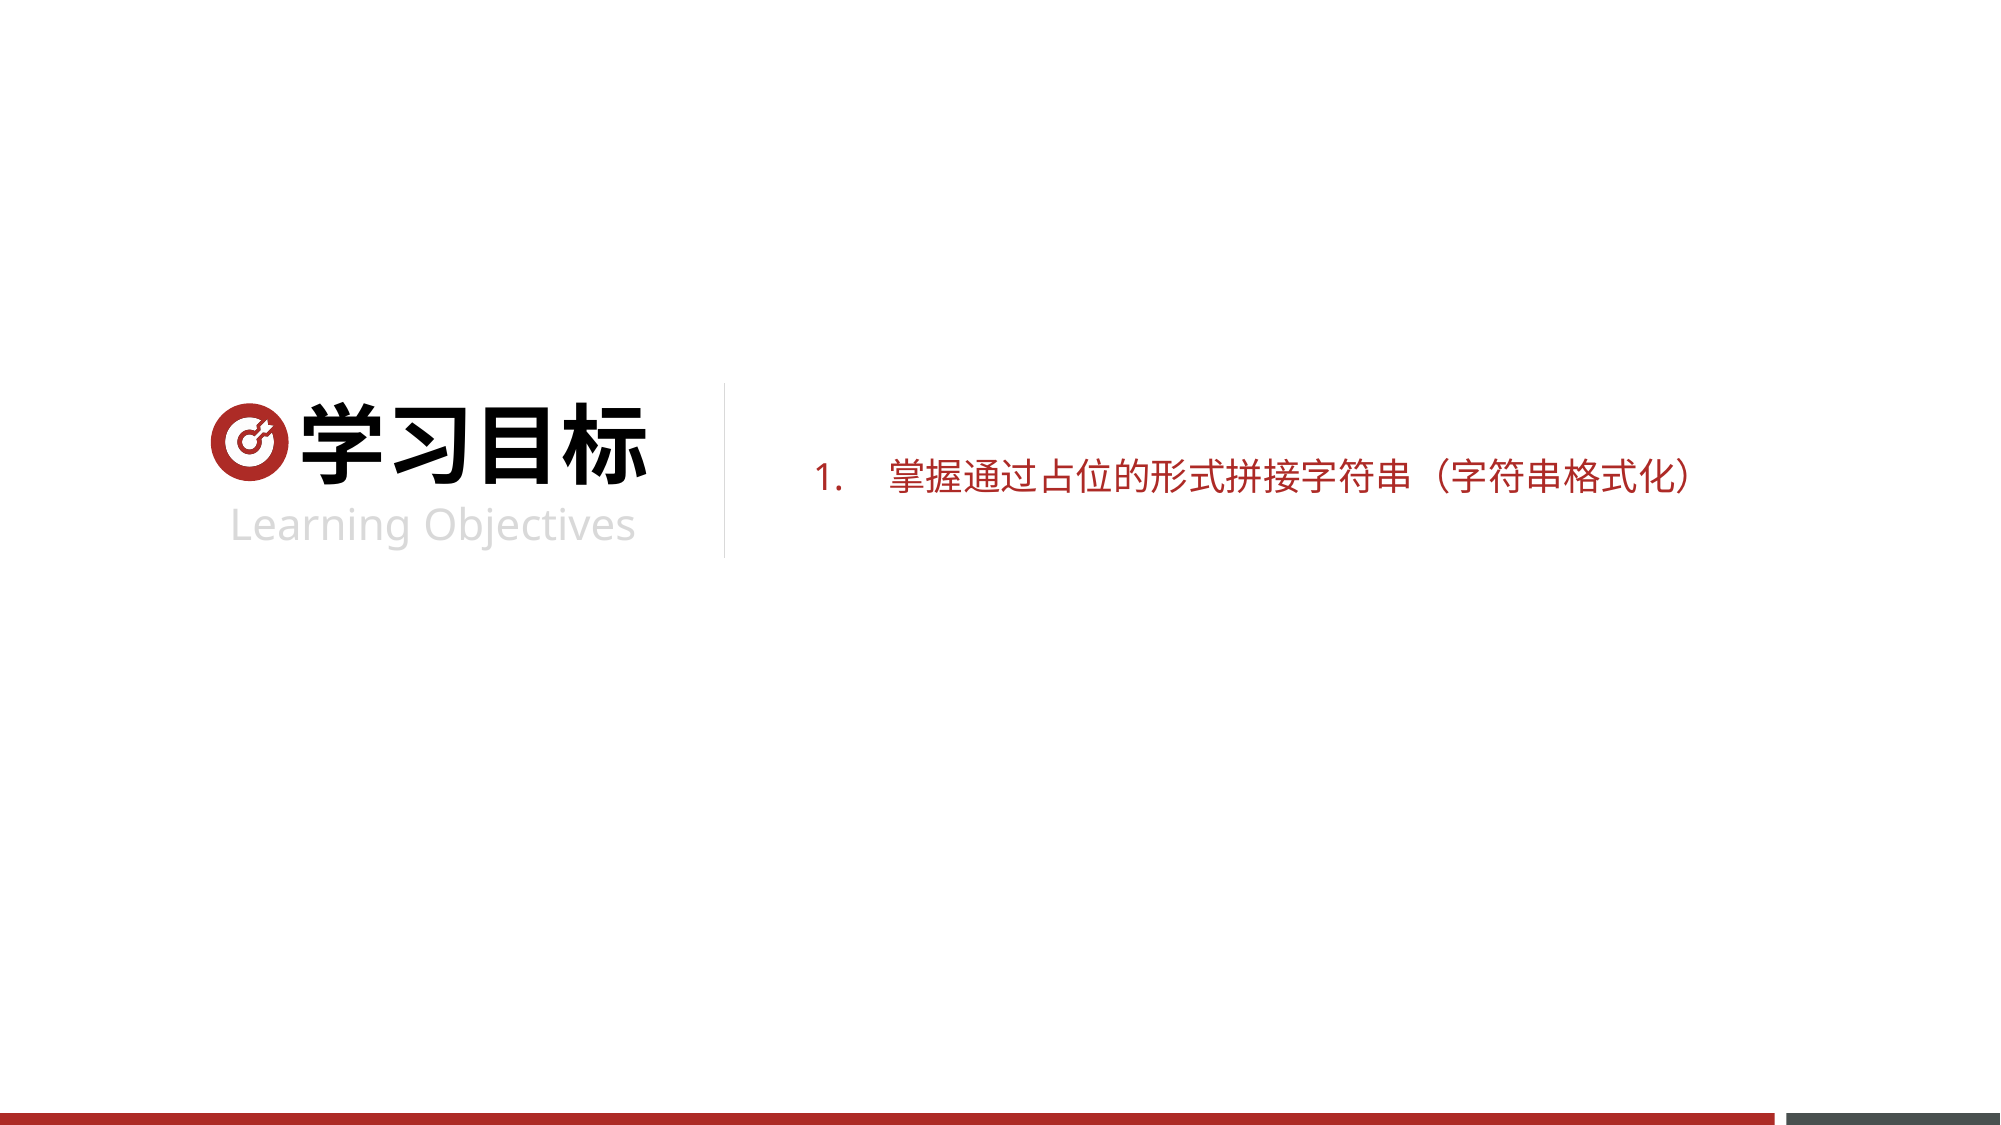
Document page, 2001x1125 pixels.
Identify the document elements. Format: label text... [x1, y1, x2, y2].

picture [216, 408, 283, 476]
list 掌握通过占位的形式拼接字符串（字符串格式化） [798, 55, 1832, 852]
